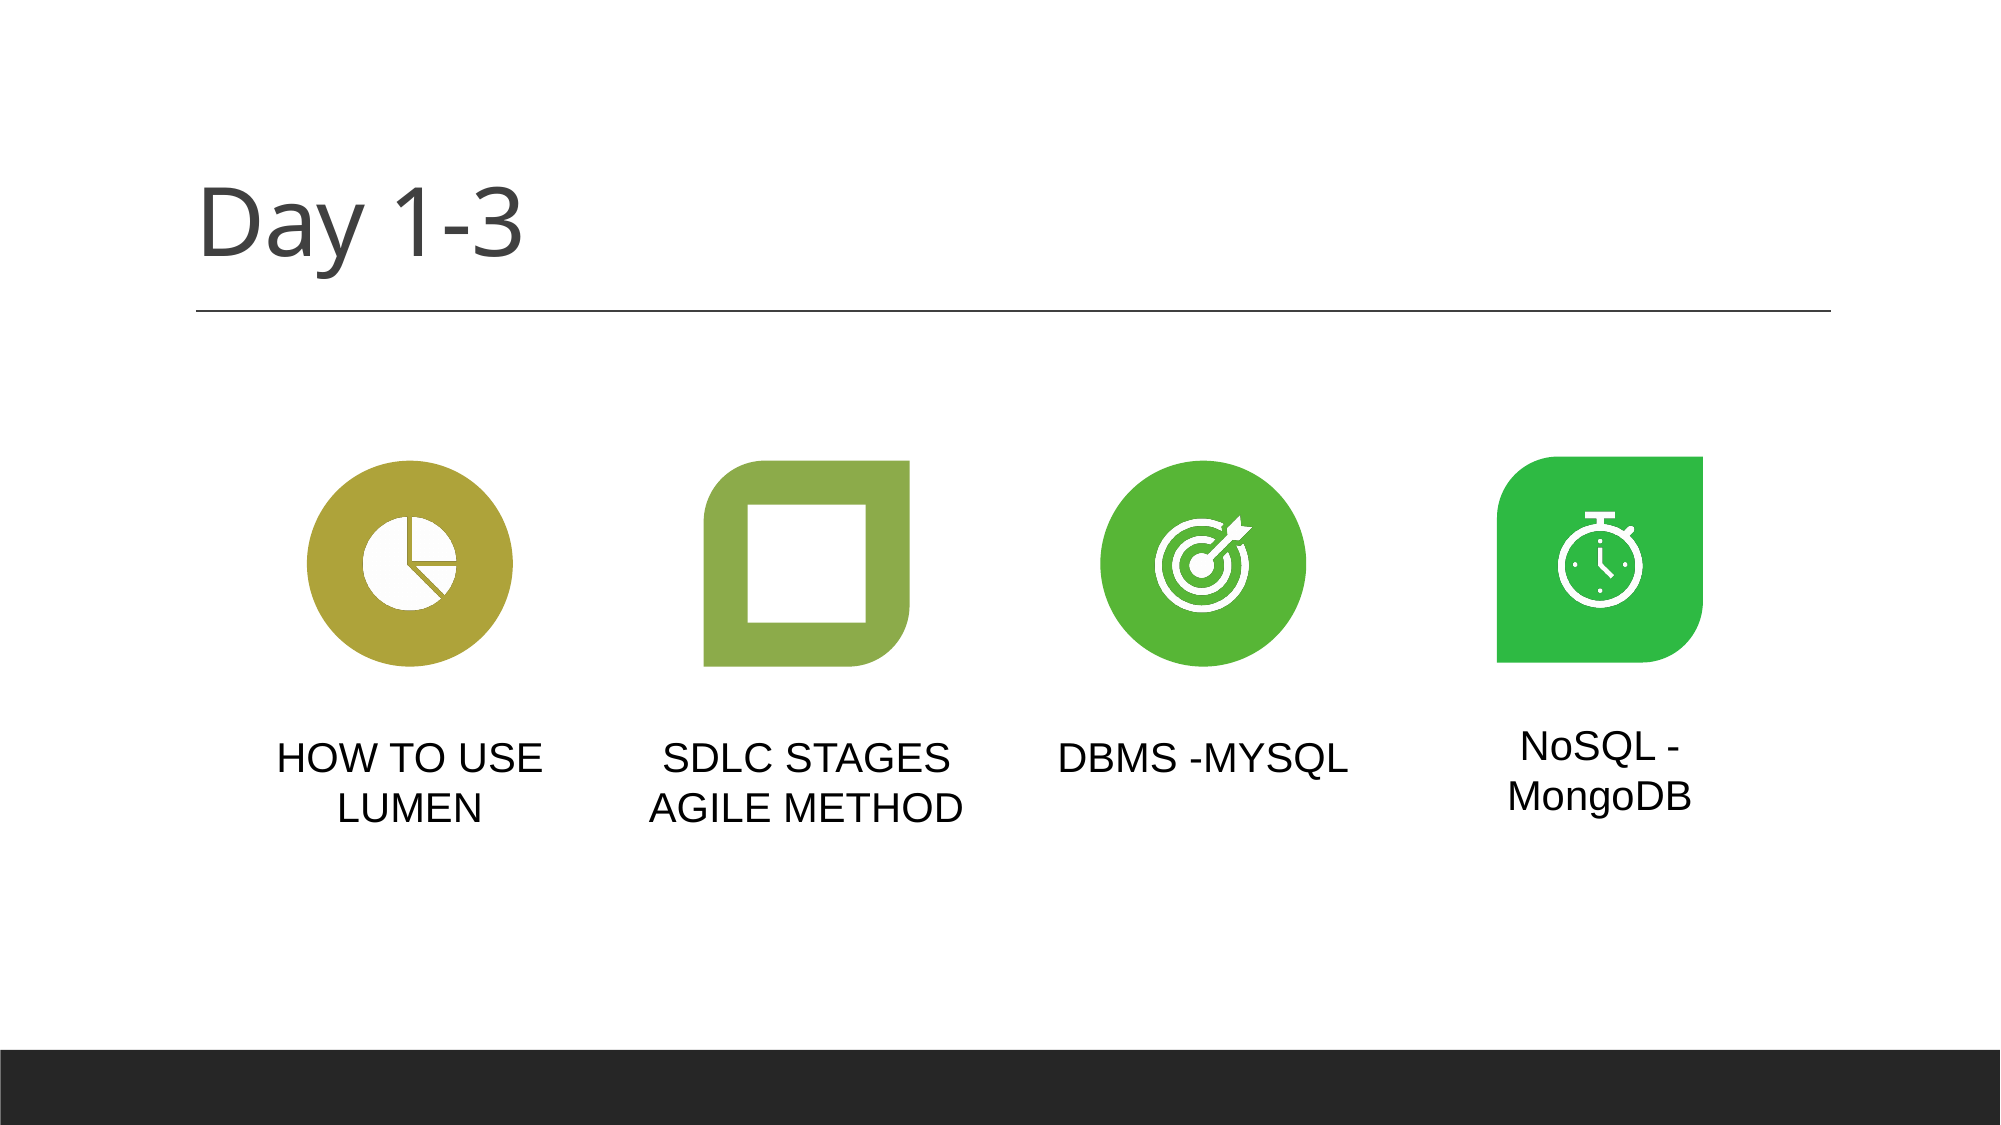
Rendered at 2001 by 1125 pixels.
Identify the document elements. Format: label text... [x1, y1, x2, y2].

title Day 1-3 [180, 47, 1830, 285]
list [179, 343, 1831, 966]
